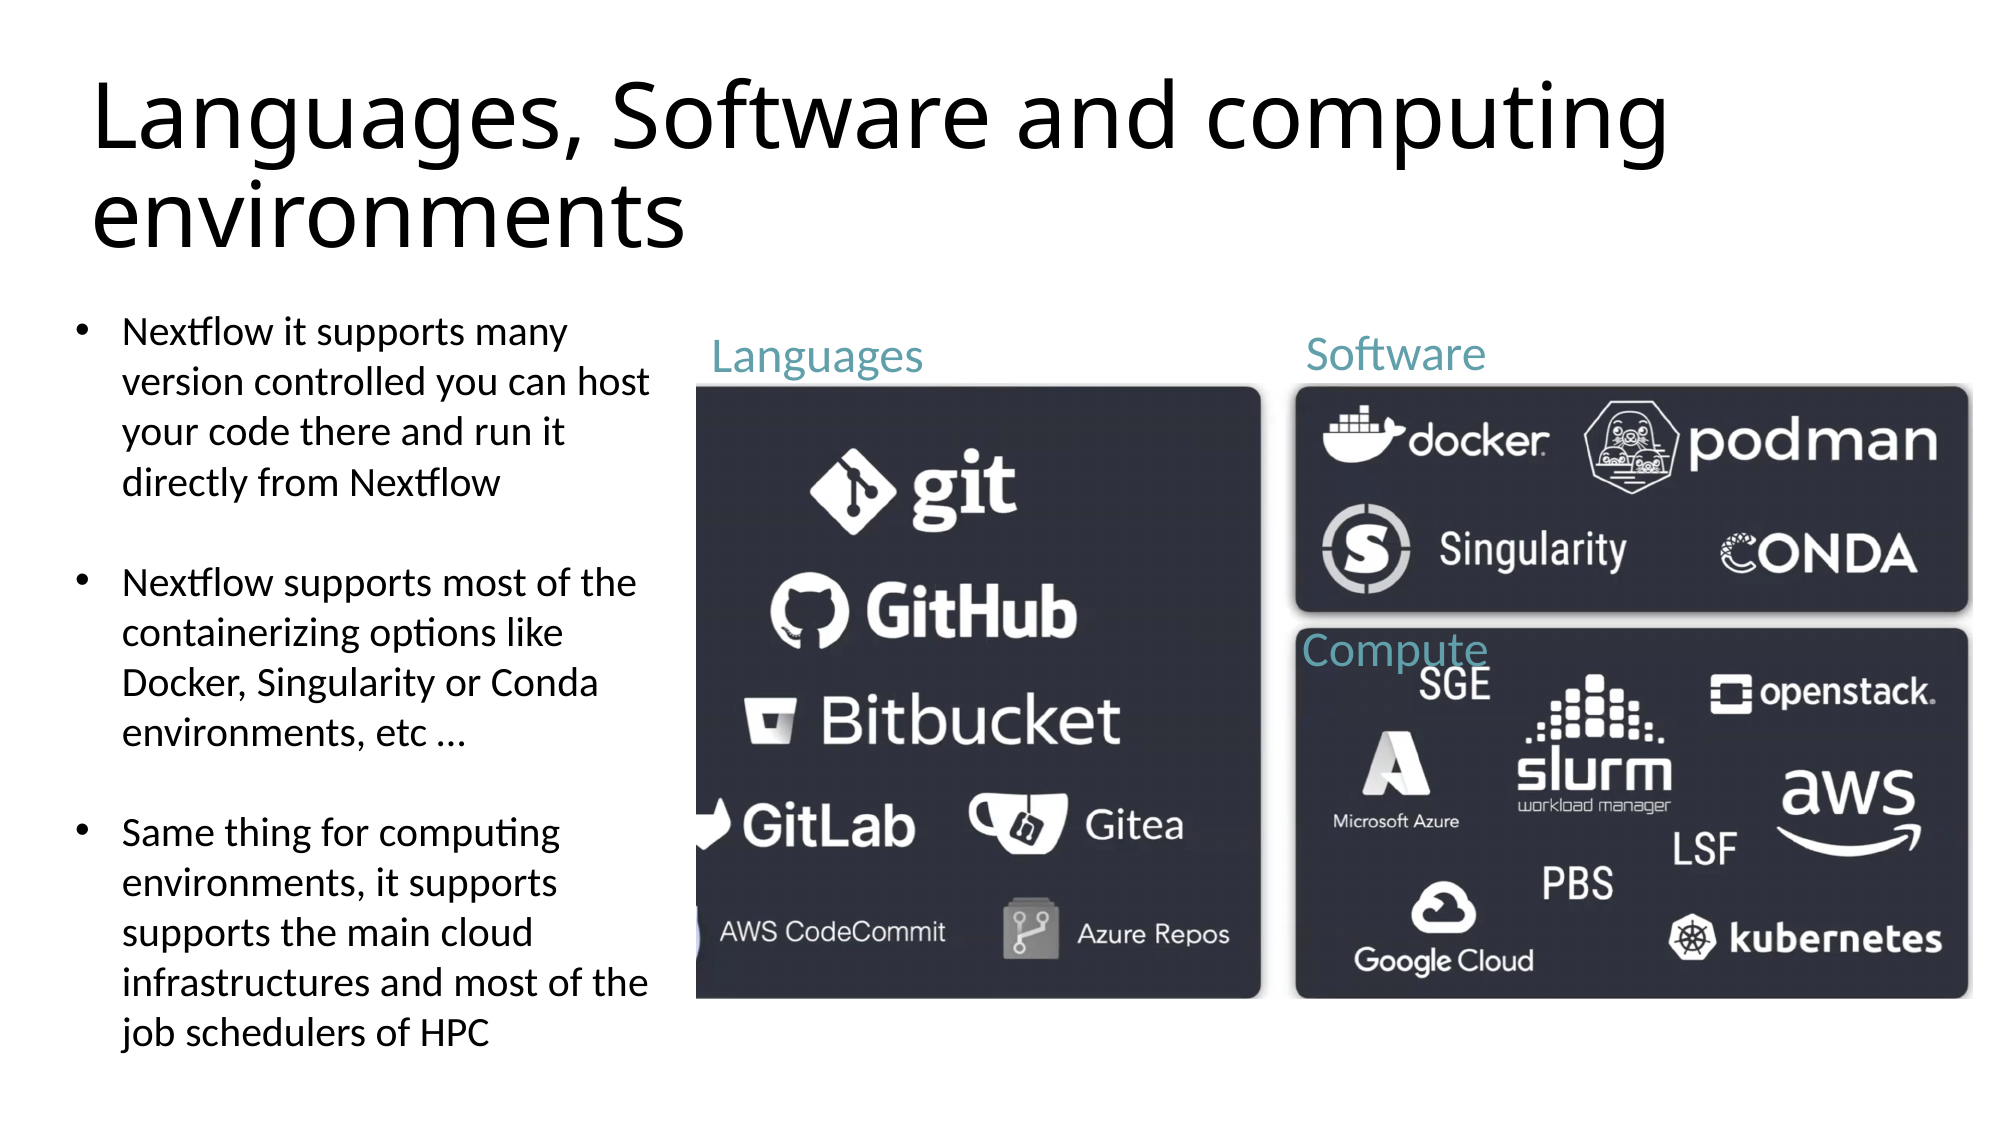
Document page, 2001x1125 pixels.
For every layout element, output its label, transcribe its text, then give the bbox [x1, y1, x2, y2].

picture [696, 383, 1973, 999]
text_box Software [1291, 313, 1534, 383]
text_box Nextflow it supports many version controlled you can host your code there and run it directly from Nextflow Nextflow supports most of the containerizing options like Docker, Singularity or Conda environments, etc … Same thing for computing environments, it supports supports the main cloud infrastructures and most of the job schedulers of HPC [60, 296, 666, 1112]
title Languages, Software and computing environments [75, 59, 1973, 278]
text_box Languages [696, 314, 958, 383]
